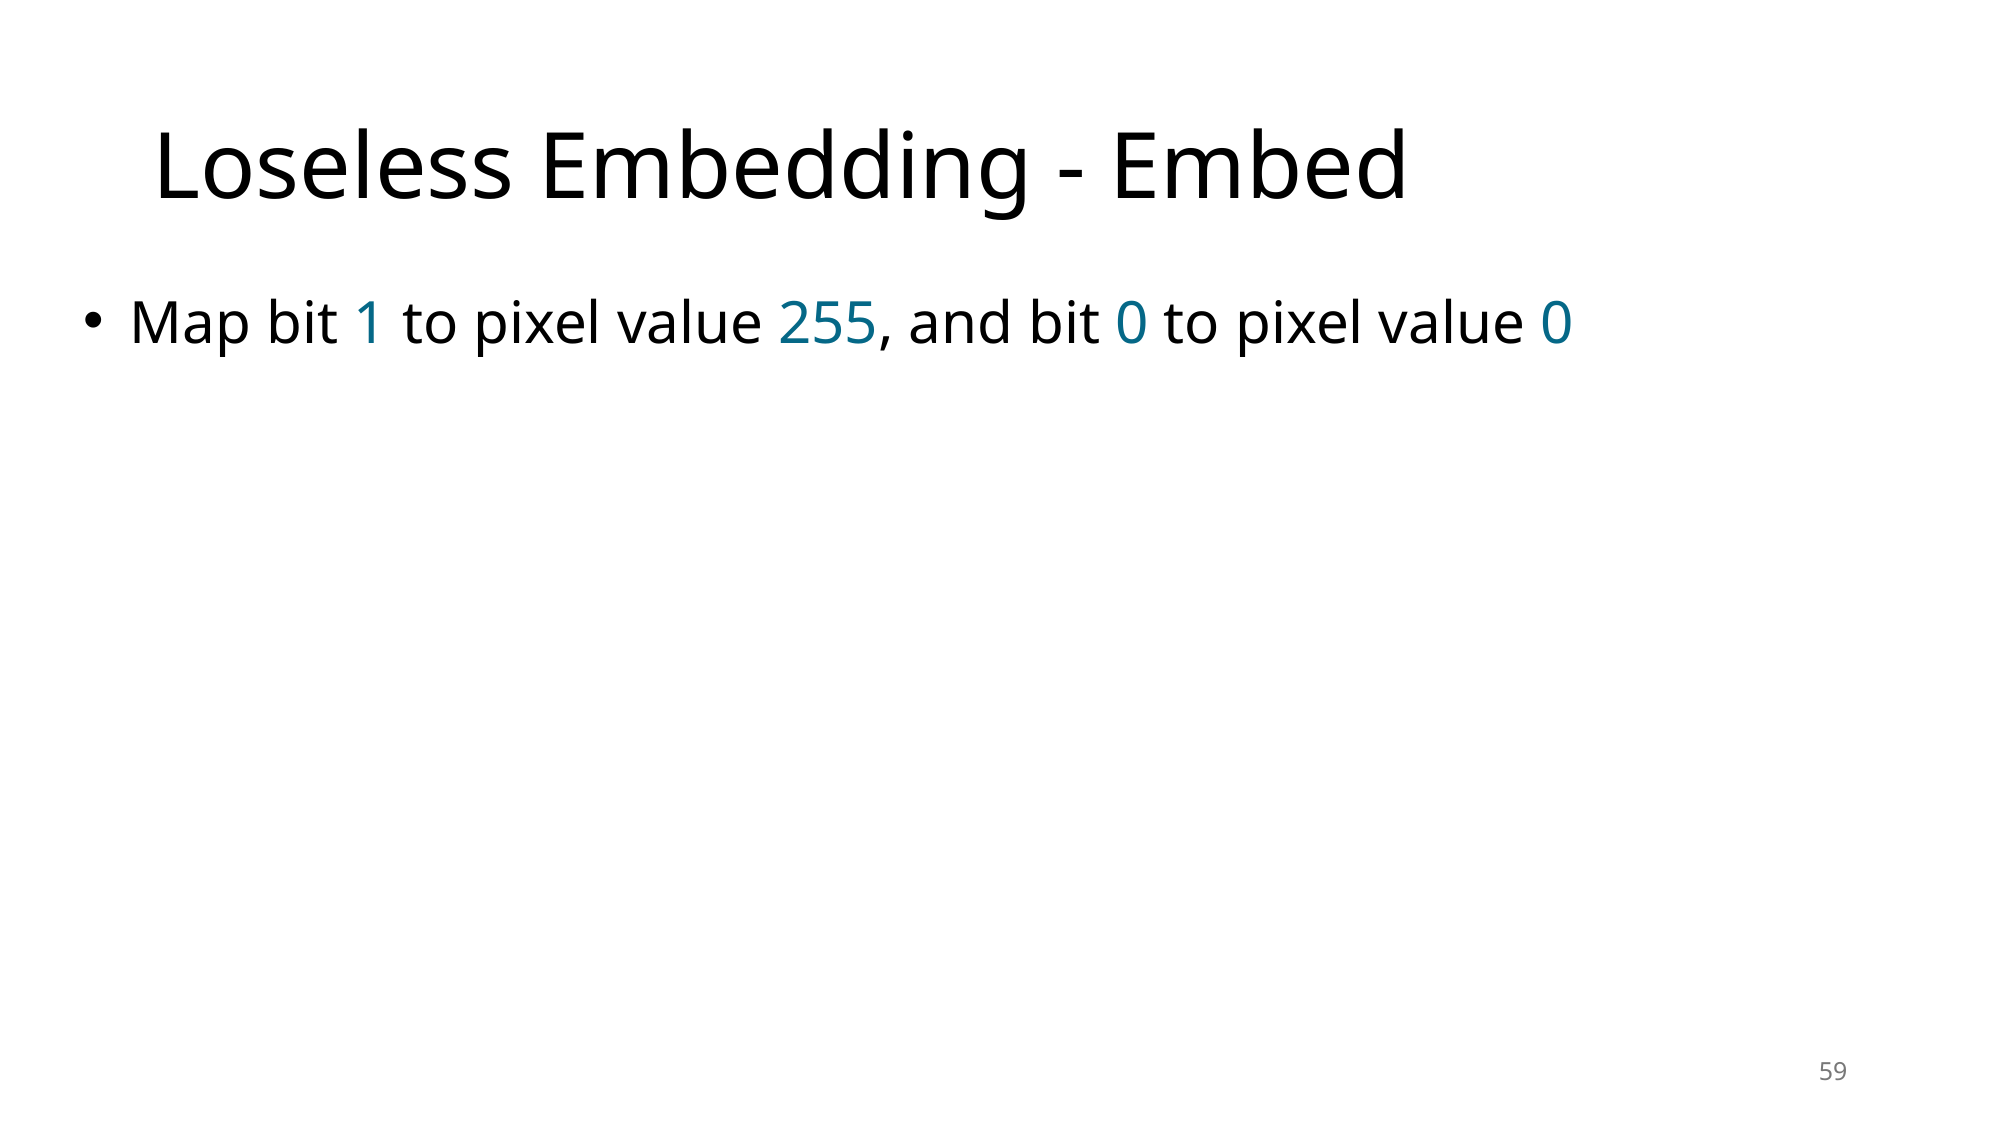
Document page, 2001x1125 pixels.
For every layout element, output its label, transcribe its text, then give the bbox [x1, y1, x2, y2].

text_box Map bit 1 to pixel value 255, and bit 0 to pixel value 0 [68, 277, 1589, 363]
title Loseless Embedding - Embed [137, 59, 1863, 278]
slide_number 59 [1412, 1042, 1863, 1103]
